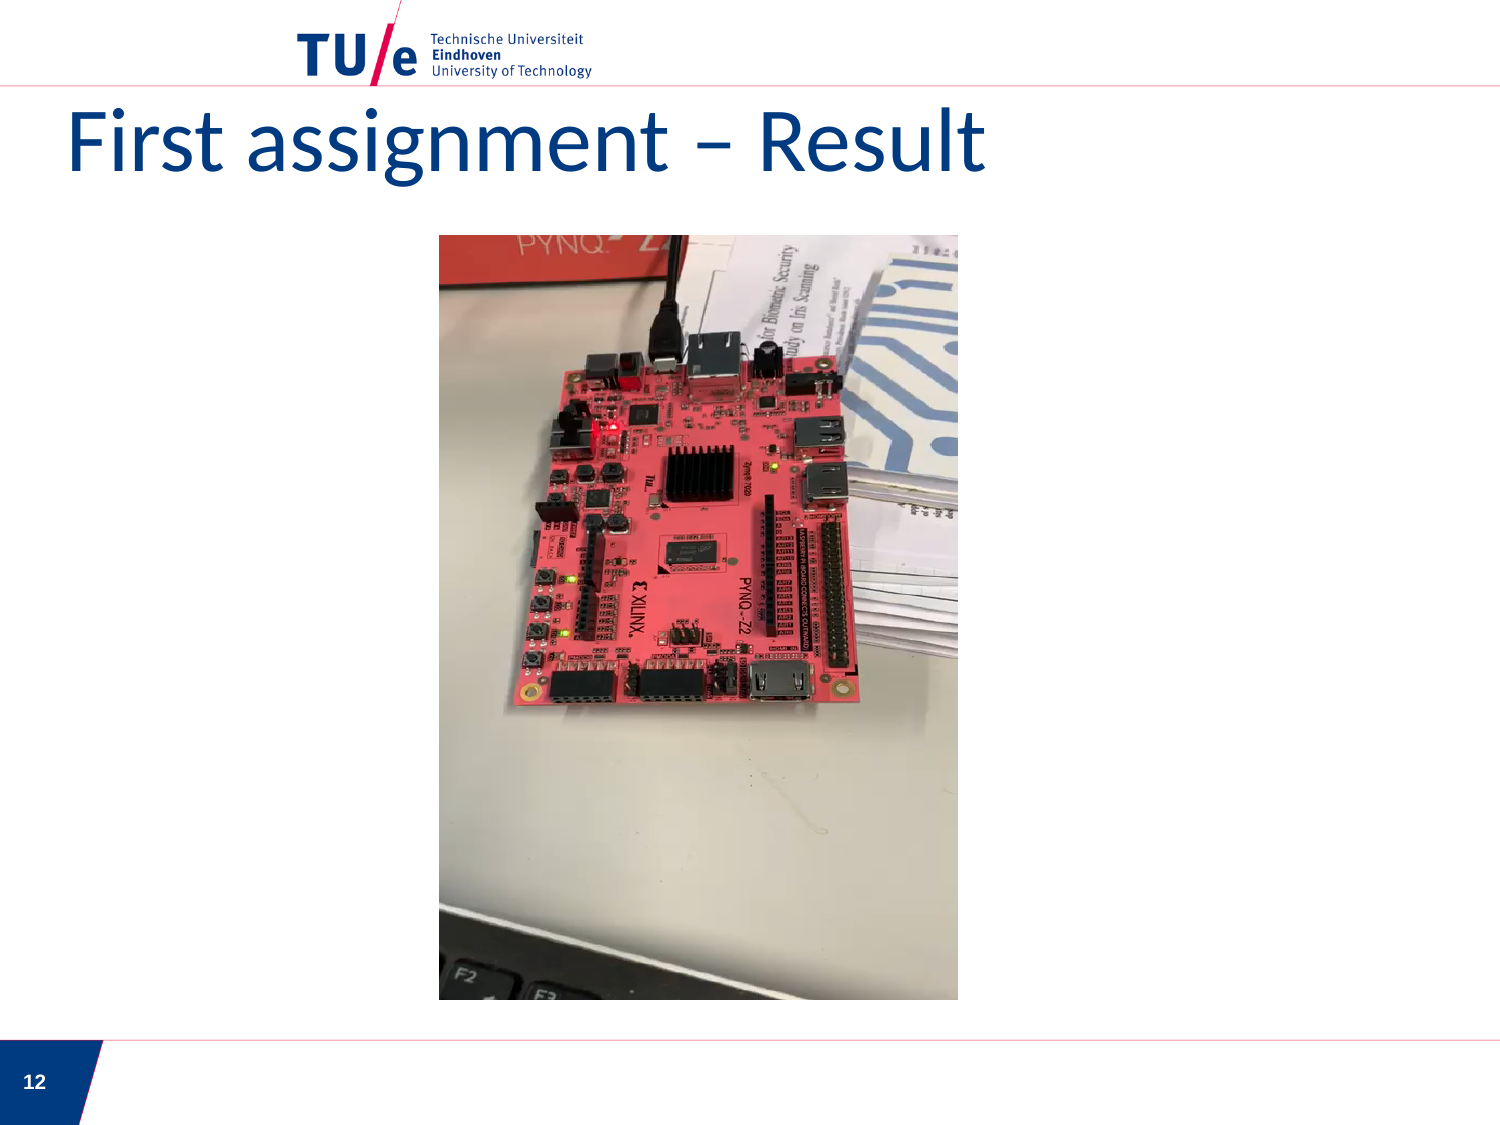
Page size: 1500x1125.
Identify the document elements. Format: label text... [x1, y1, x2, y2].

picture [0, 0, 1500, 1125]
slide_number 12 [8, 1061, 95, 1108]
title First assignment – Result [51, 72, 1346, 186]
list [438, 234, 959, 1002]
